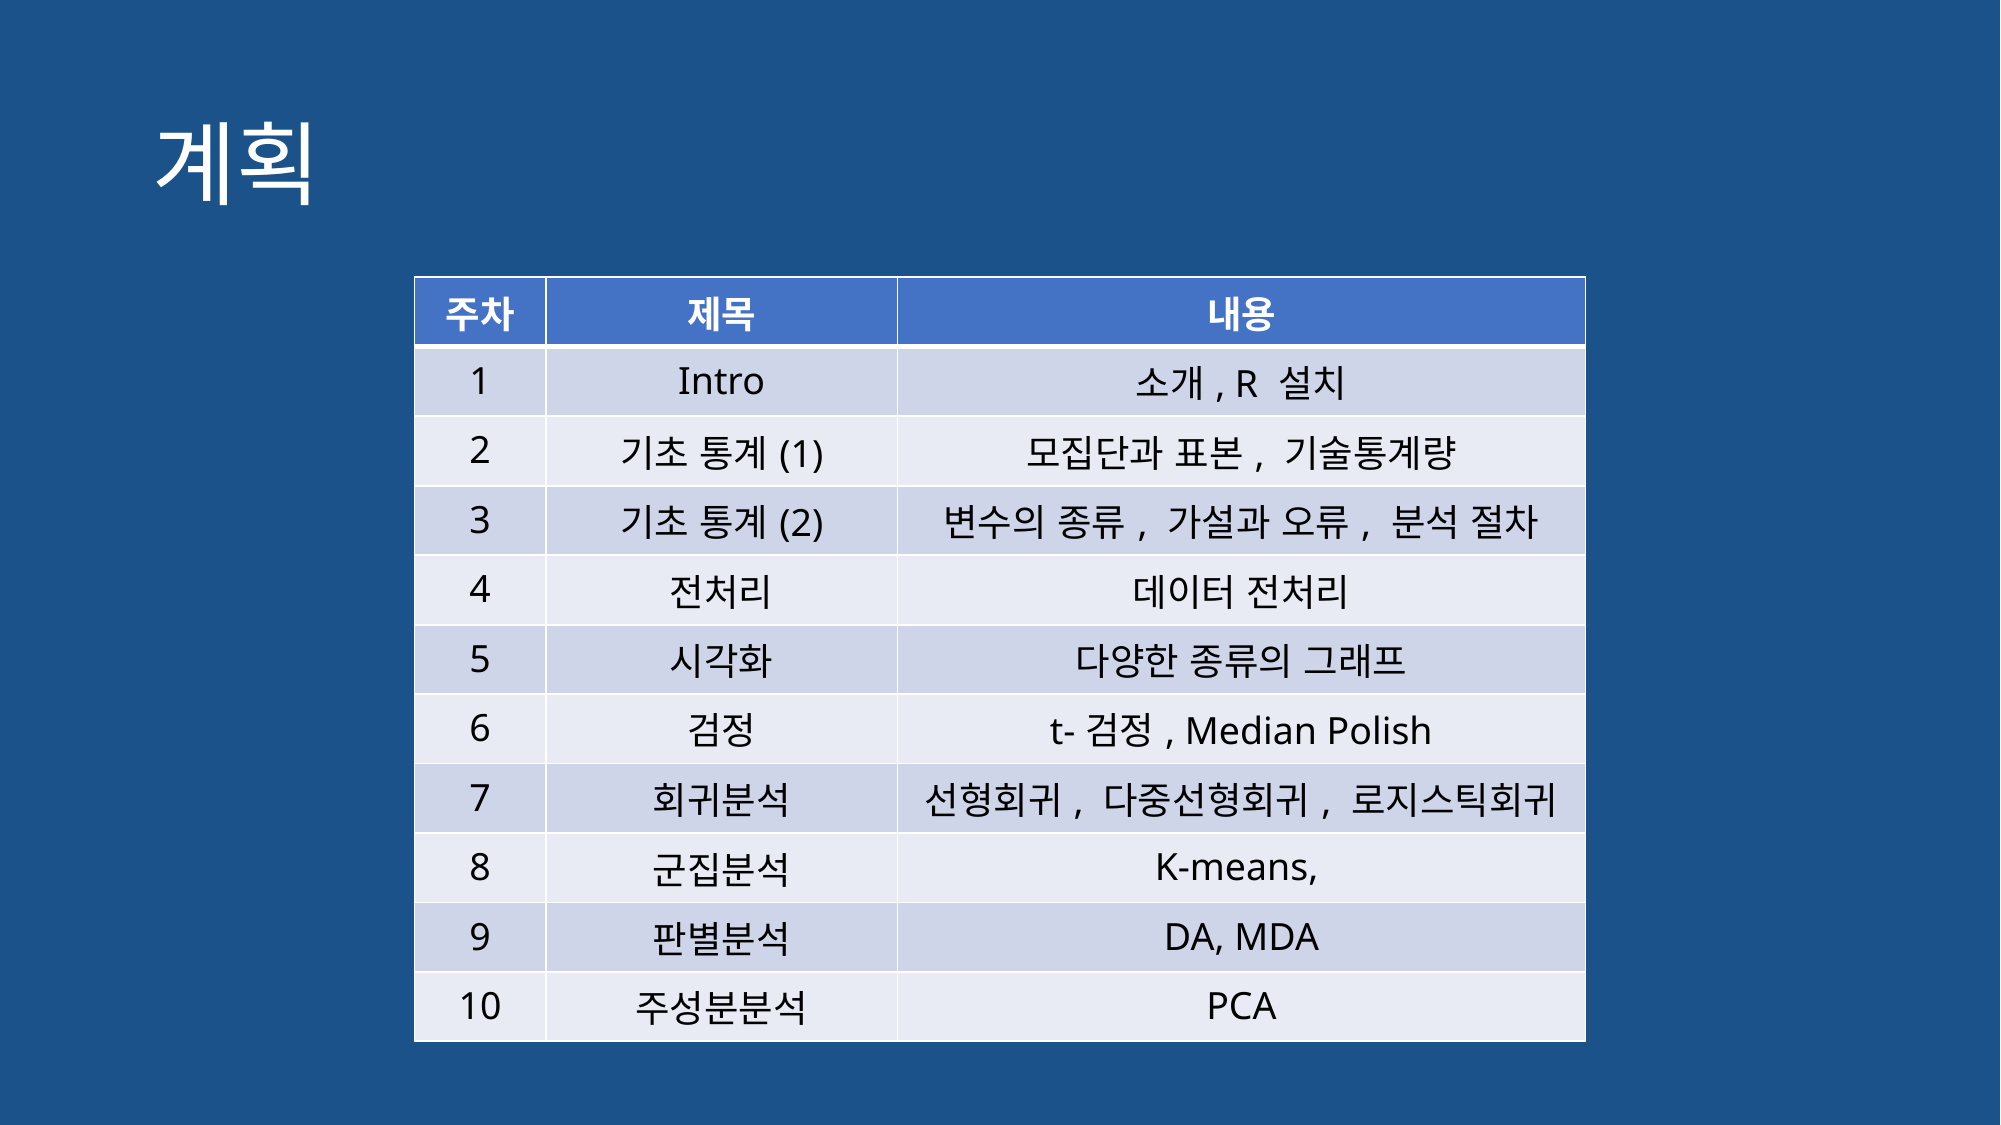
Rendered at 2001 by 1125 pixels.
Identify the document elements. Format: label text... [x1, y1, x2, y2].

table_cell 소개, R 설치 [898, 349, 1585, 415]
table_cell 선형회귀, 다중선형회귀, 로지스틱회귀 [898, 764, 1585, 832]
table_cell 4 [415, 556, 545, 624]
table_cell Intro [547, 349, 897, 415]
table_cell 데이터 전처리 [898, 556, 1585, 624]
table_header 제목 [547, 278, 897, 344]
table_cell 변수의 종류, 가설과 오류, 분석 절차 [898, 487, 1585, 554]
table_cell 검정 [547, 695, 897, 763]
table_cell 10 [415, 973, 545, 1040]
table_cell 6 [415, 695, 545, 763]
table_cell 7 [415, 764, 545, 832]
table_cell 5 [415, 626, 545, 693]
table_cell t-검정, Median Polish [898, 695, 1585, 763]
table_cell 3 [415, 487, 545, 554]
table_cell 군집분석 [547, 834, 897, 902]
table_cell 다양한 종류의 그래프 [898, 626, 1585, 693]
table_cell DA, MDA [898, 903, 1585, 971]
table_cell 모집단과 표본, 기술통계량 [898, 417, 1585, 485]
table_cell 기초 통계(1) [547, 417, 897, 485]
table_cell 9 [415, 903, 545, 971]
table_cell 2 [415, 417, 545, 485]
title 계획 [137, 59, 1863, 278]
table_cell 전처리 [547, 556, 897, 624]
table_cell 주성분분석 [547, 973, 897, 1040]
table_cell 회귀분석 [547, 764, 897, 832]
table_cell 기초 통계(2) [547, 487, 897, 554]
table_cell K-means, [898, 834, 1585, 902]
table_header 주차 [415, 278, 545, 344]
table_header 내용 [898, 278, 1585, 344]
table_cell 판별분석 [547, 903, 897, 971]
table_cell 시각화 [547, 626, 897, 693]
table_cell PCA [898, 973, 1585, 1040]
table_cell 8 [415, 834, 545, 902]
table_cell 1 [415, 349, 545, 415]
